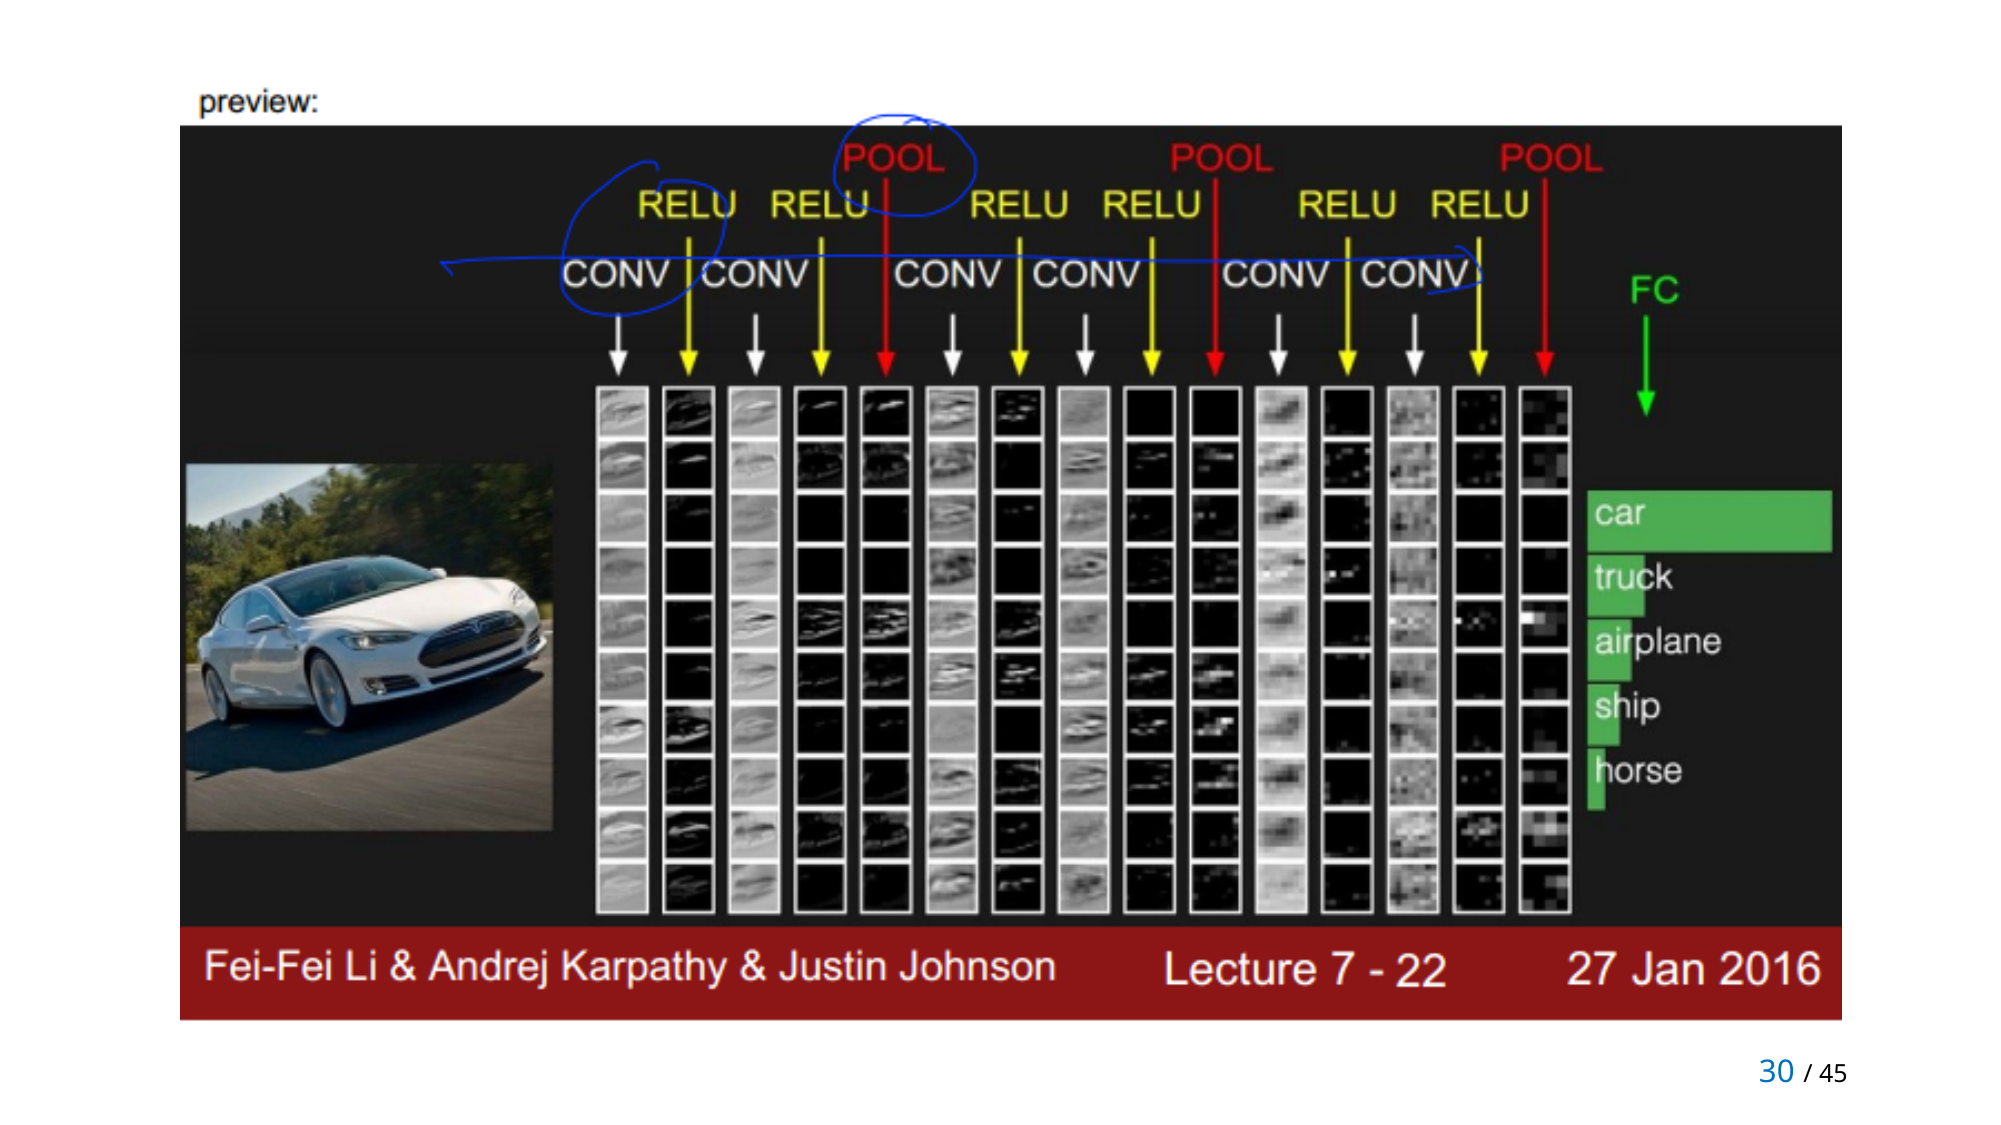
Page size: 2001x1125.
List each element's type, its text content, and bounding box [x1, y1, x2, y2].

picture [180, 26, 1843, 1043]
slide_number 30 / 45 [1412, 1042, 1863, 1103]
